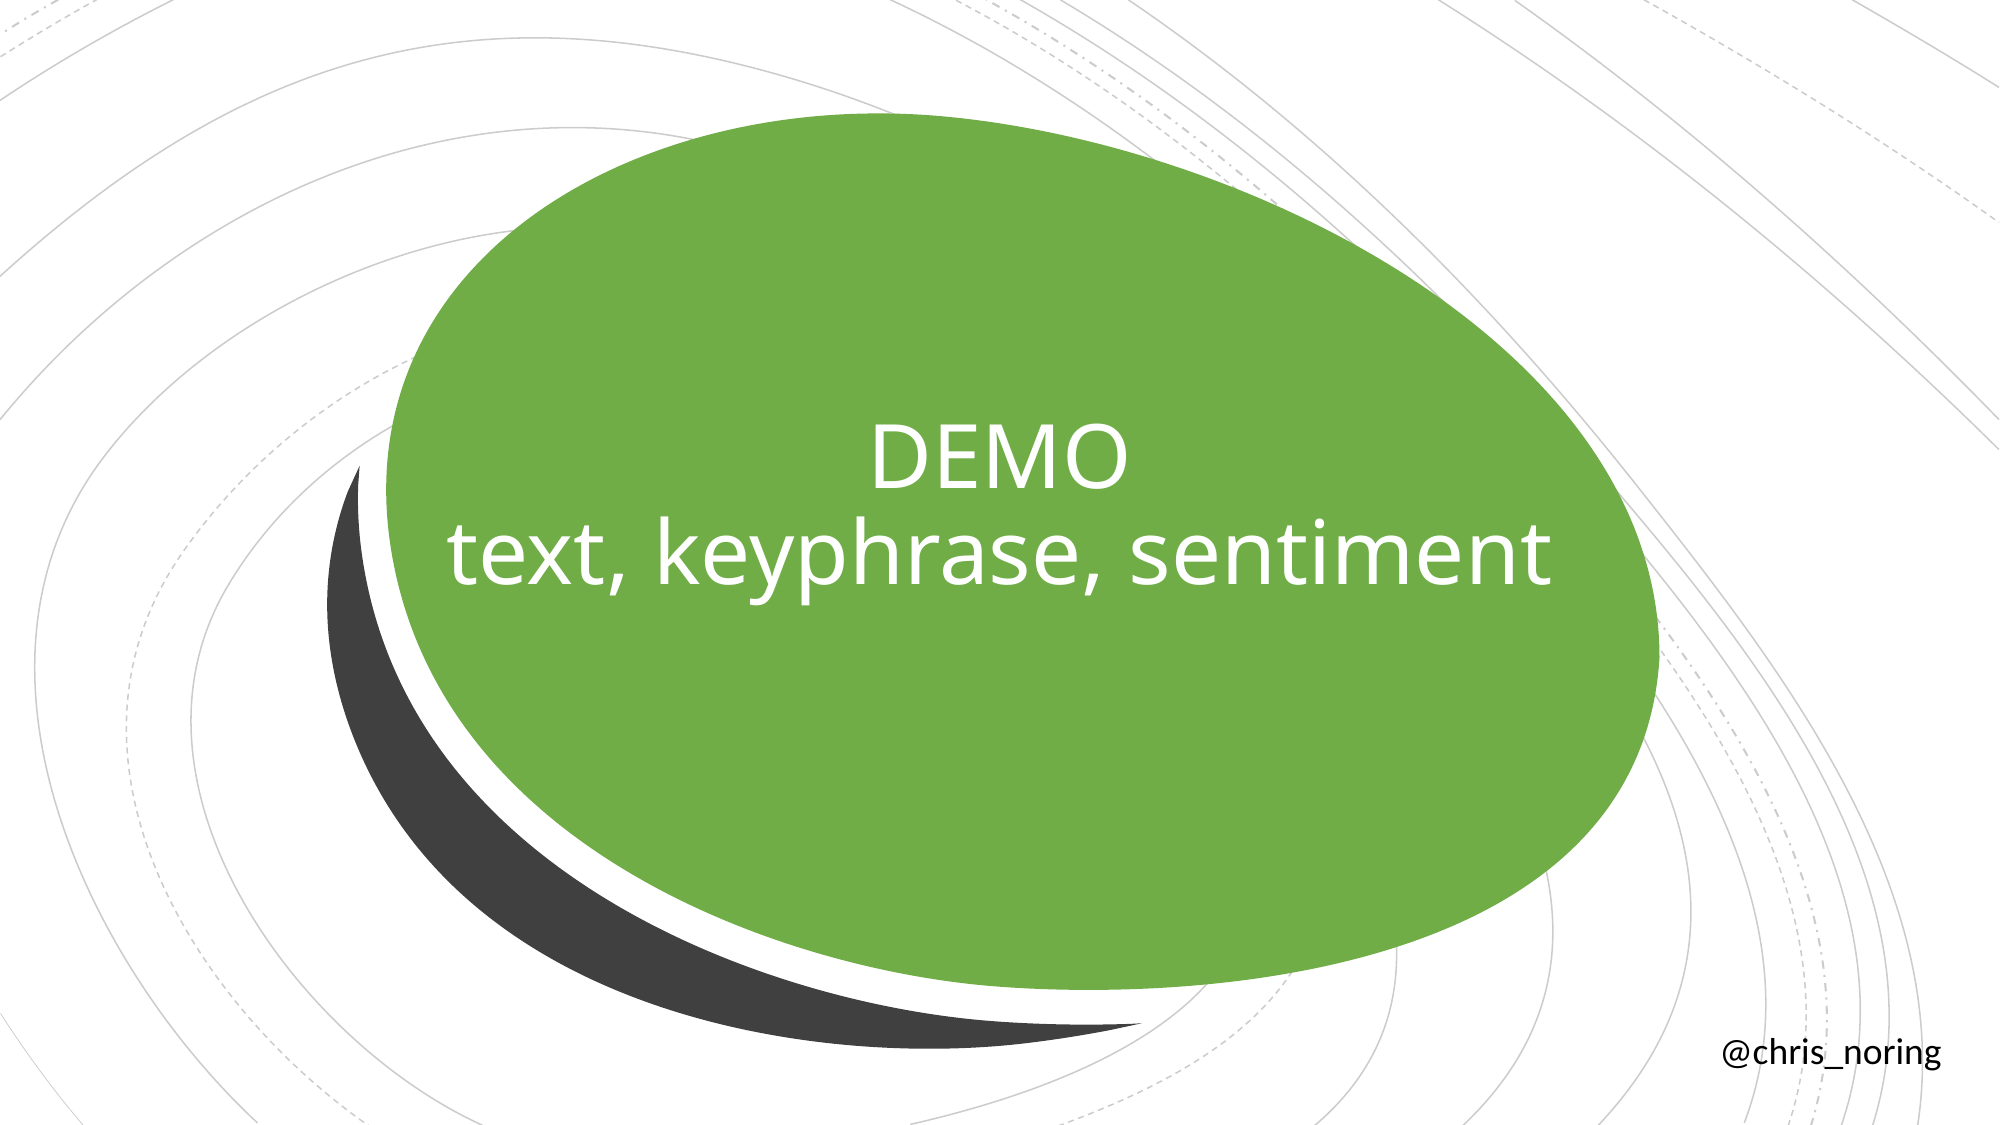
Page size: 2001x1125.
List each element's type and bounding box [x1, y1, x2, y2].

text_box [0, 0, 1999, 1125]
